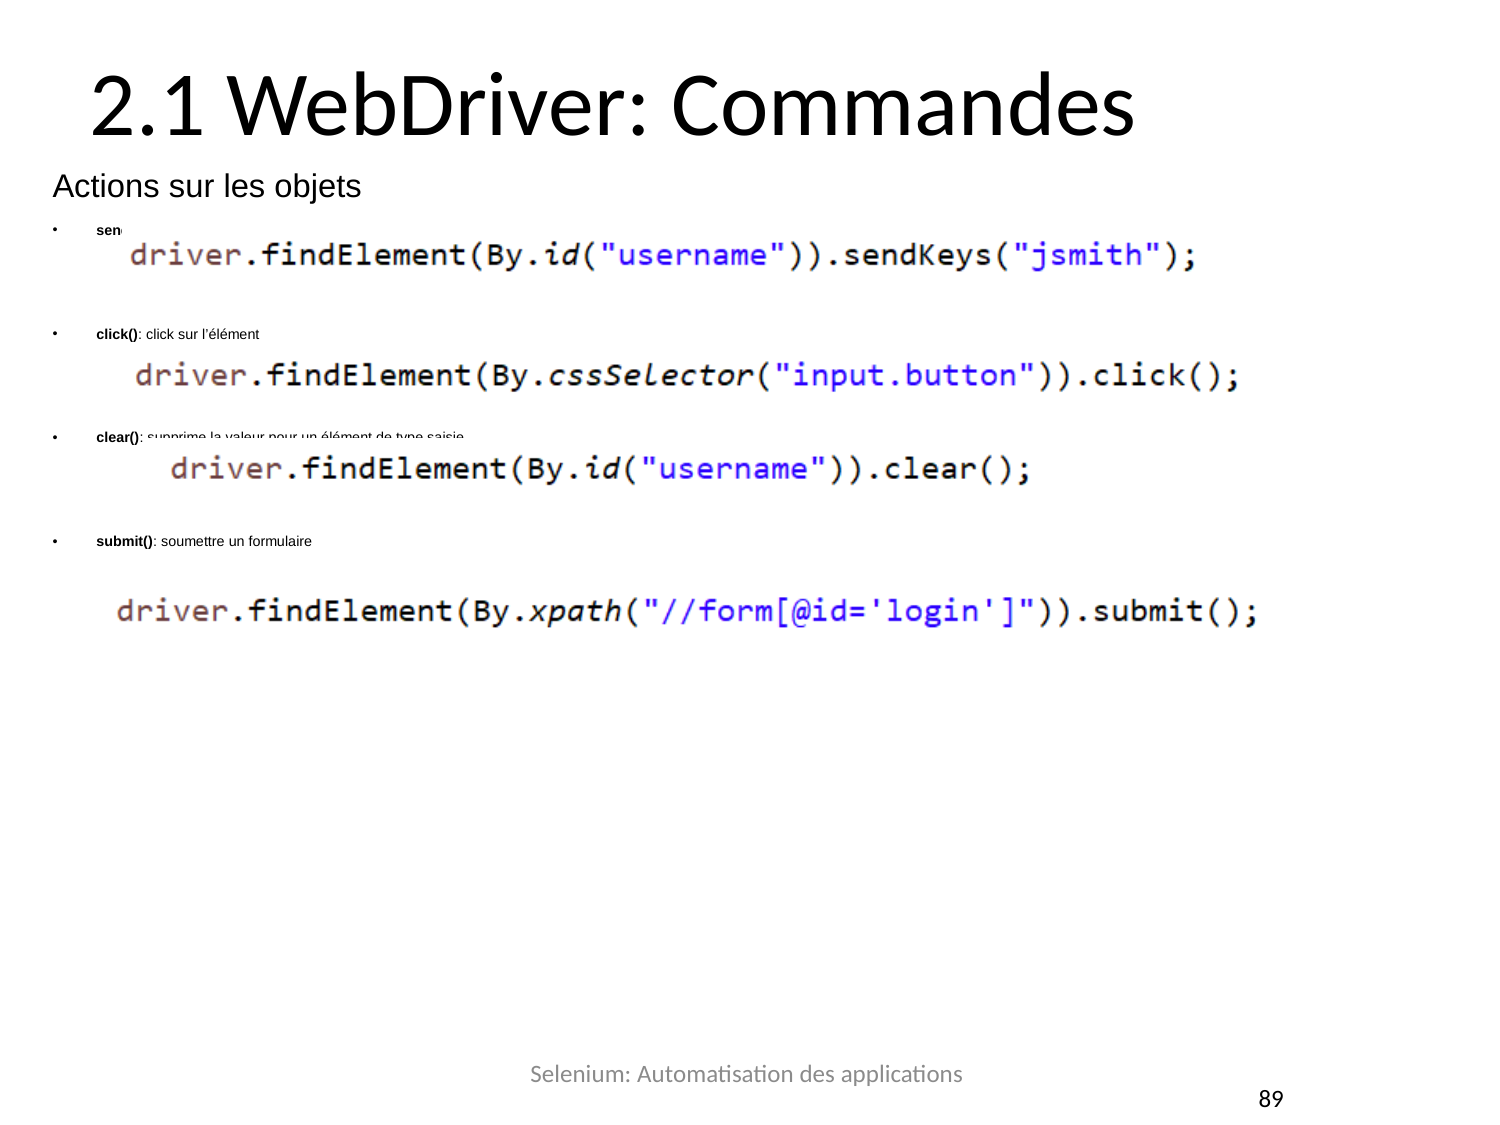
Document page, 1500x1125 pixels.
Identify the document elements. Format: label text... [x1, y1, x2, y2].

picture [147, 438, 1059, 513]
text_box 2.1 WebDriver: Commandes [74, 36, 1425, 224]
picture [104, 585, 1266, 657]
list Actions sur les objets sendKeys(CharSequence... texte): simule la saisie du texte dans un élément de type entrée de saisie click(): click sur l’élément clear(): supprime la valeur pour un élément de type saisie submit(): soumettre un formulaire [37, 137, 1463, 563]
picture [121, 349, 1249, 401]
footer Selenium: Automatisation des applications [512, 1042, 988, 1103]
picture [121, 221, 1209, 292]
slide_number 89 [1128, 1065, 1300, 1125]
